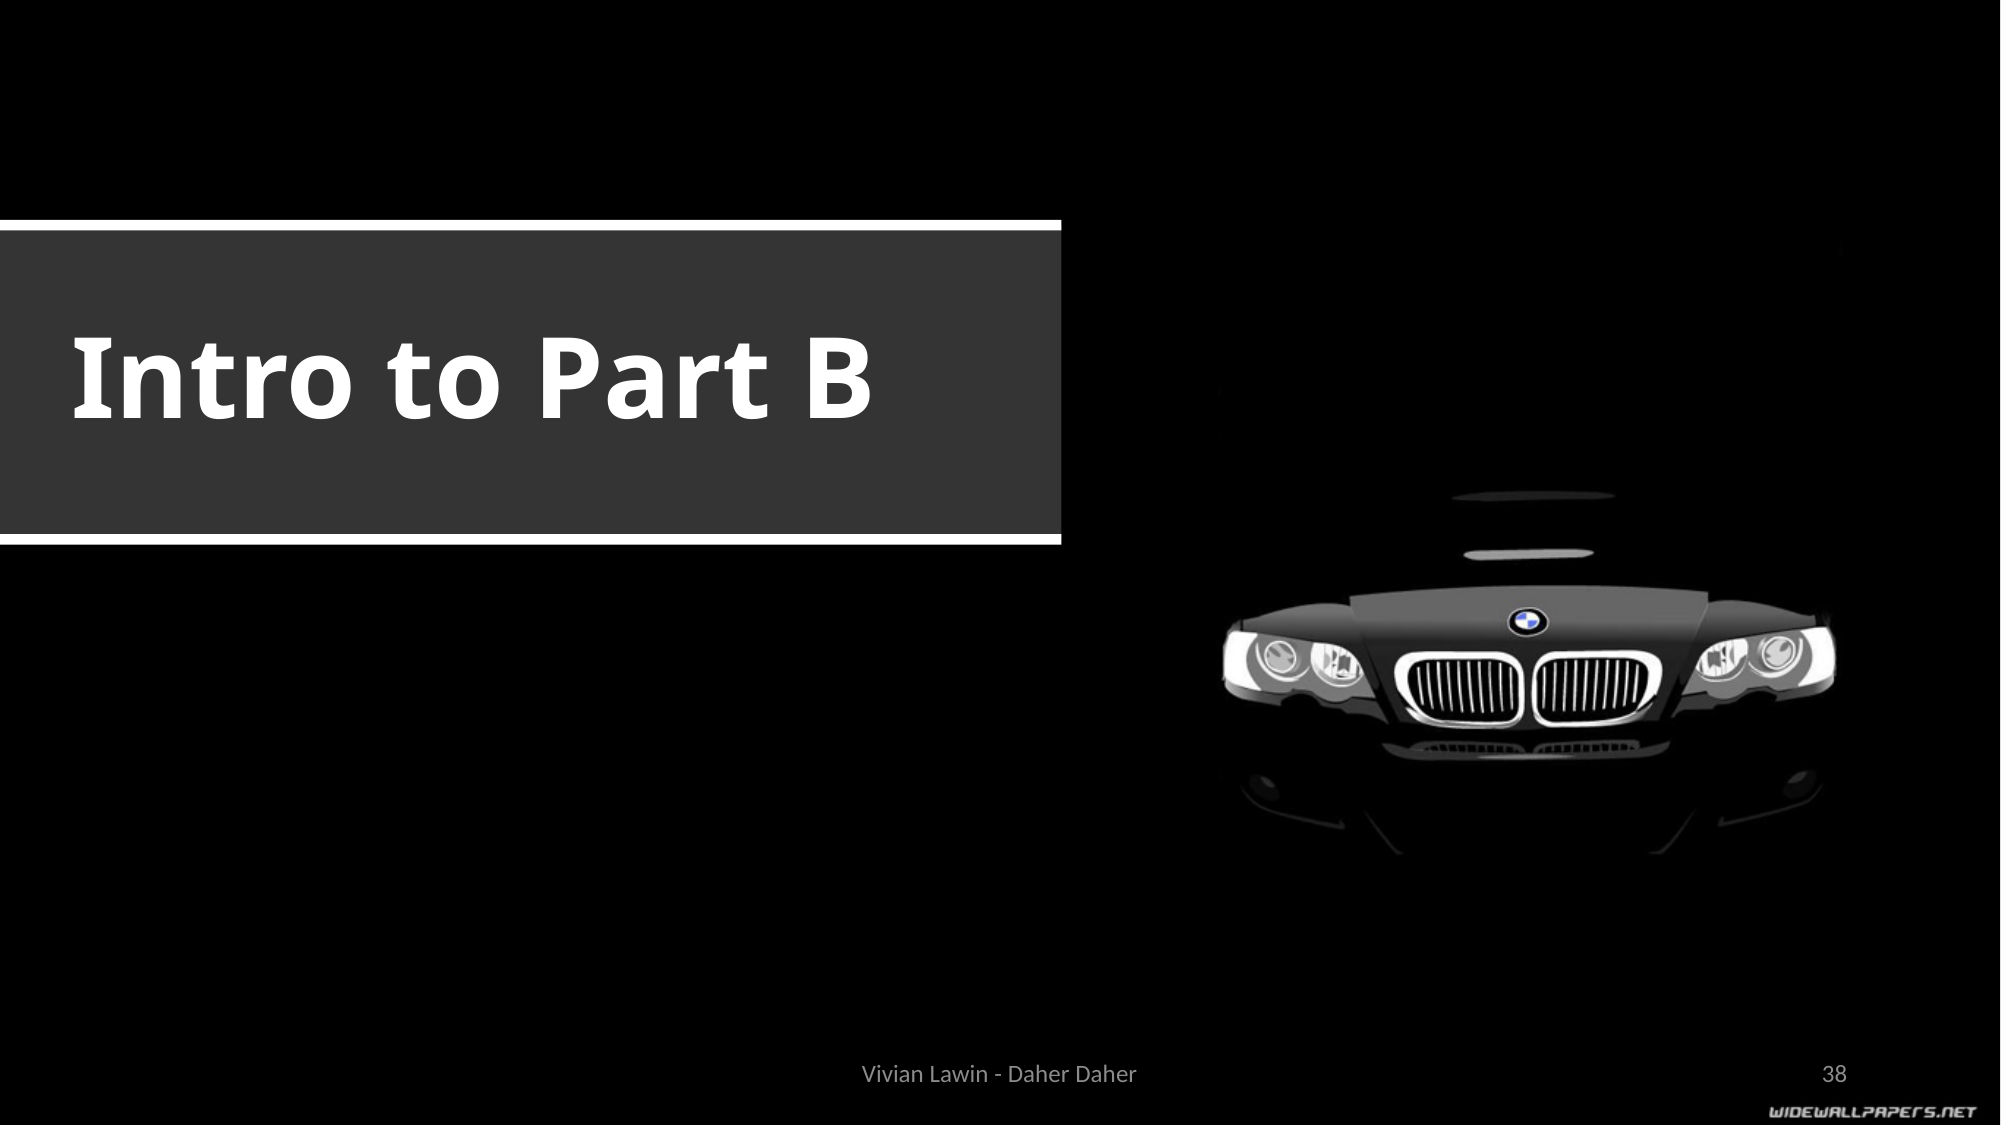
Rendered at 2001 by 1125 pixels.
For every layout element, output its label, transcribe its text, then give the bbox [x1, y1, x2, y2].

picture [0, 0, 2001, 1125]
slide_number 38 [1412, 1042, 1863, 1103]
footer Vivian Lawin - Daher Daher [662, 1042, 1338, 1103]
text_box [0, 219, 1062, 545]
